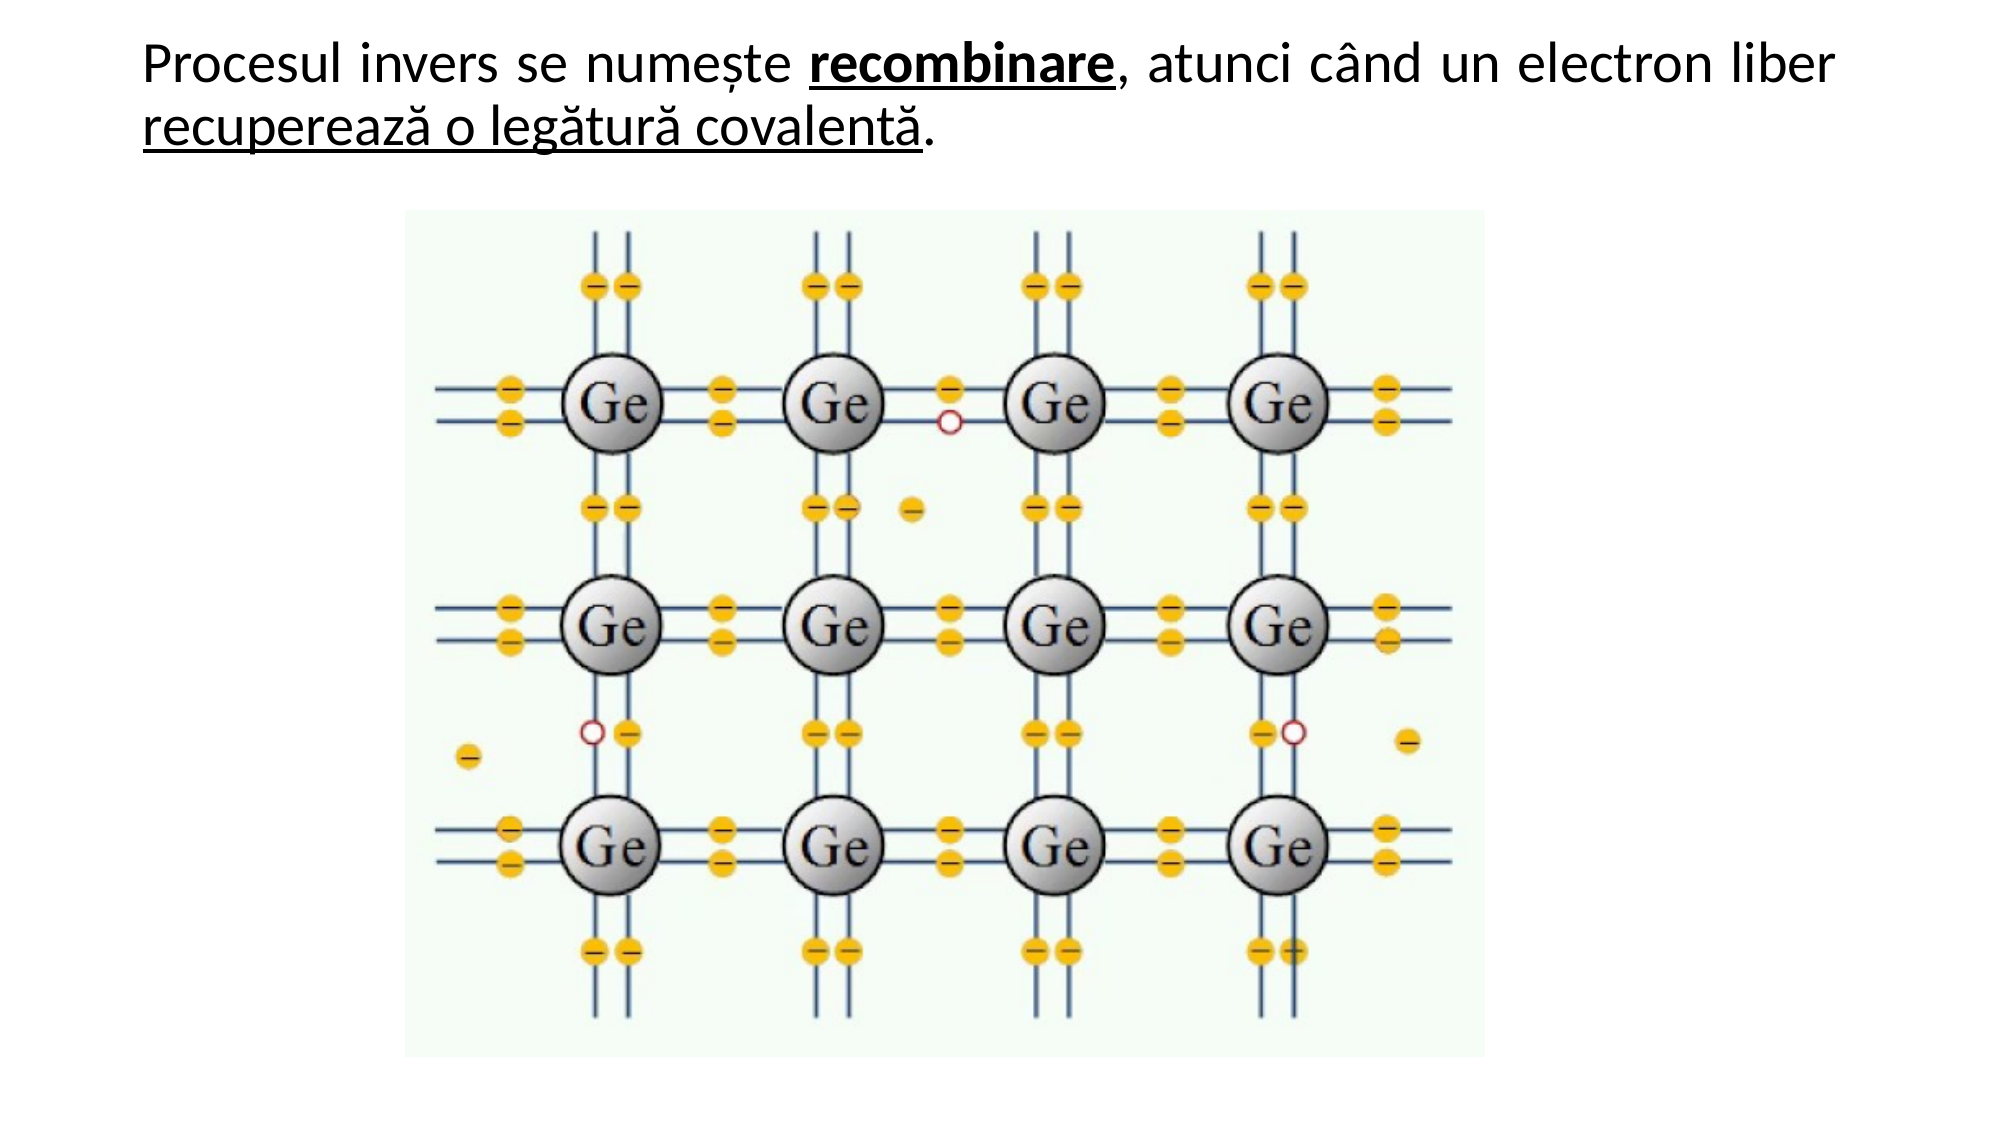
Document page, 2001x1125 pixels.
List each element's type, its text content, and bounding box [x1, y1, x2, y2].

list Procesul invers se numește recombinare, atunci când un electron liber recuperează o legătură covalentă. [127, 24, 1853, 739]
picture [405, 210, 1485, 1057]
